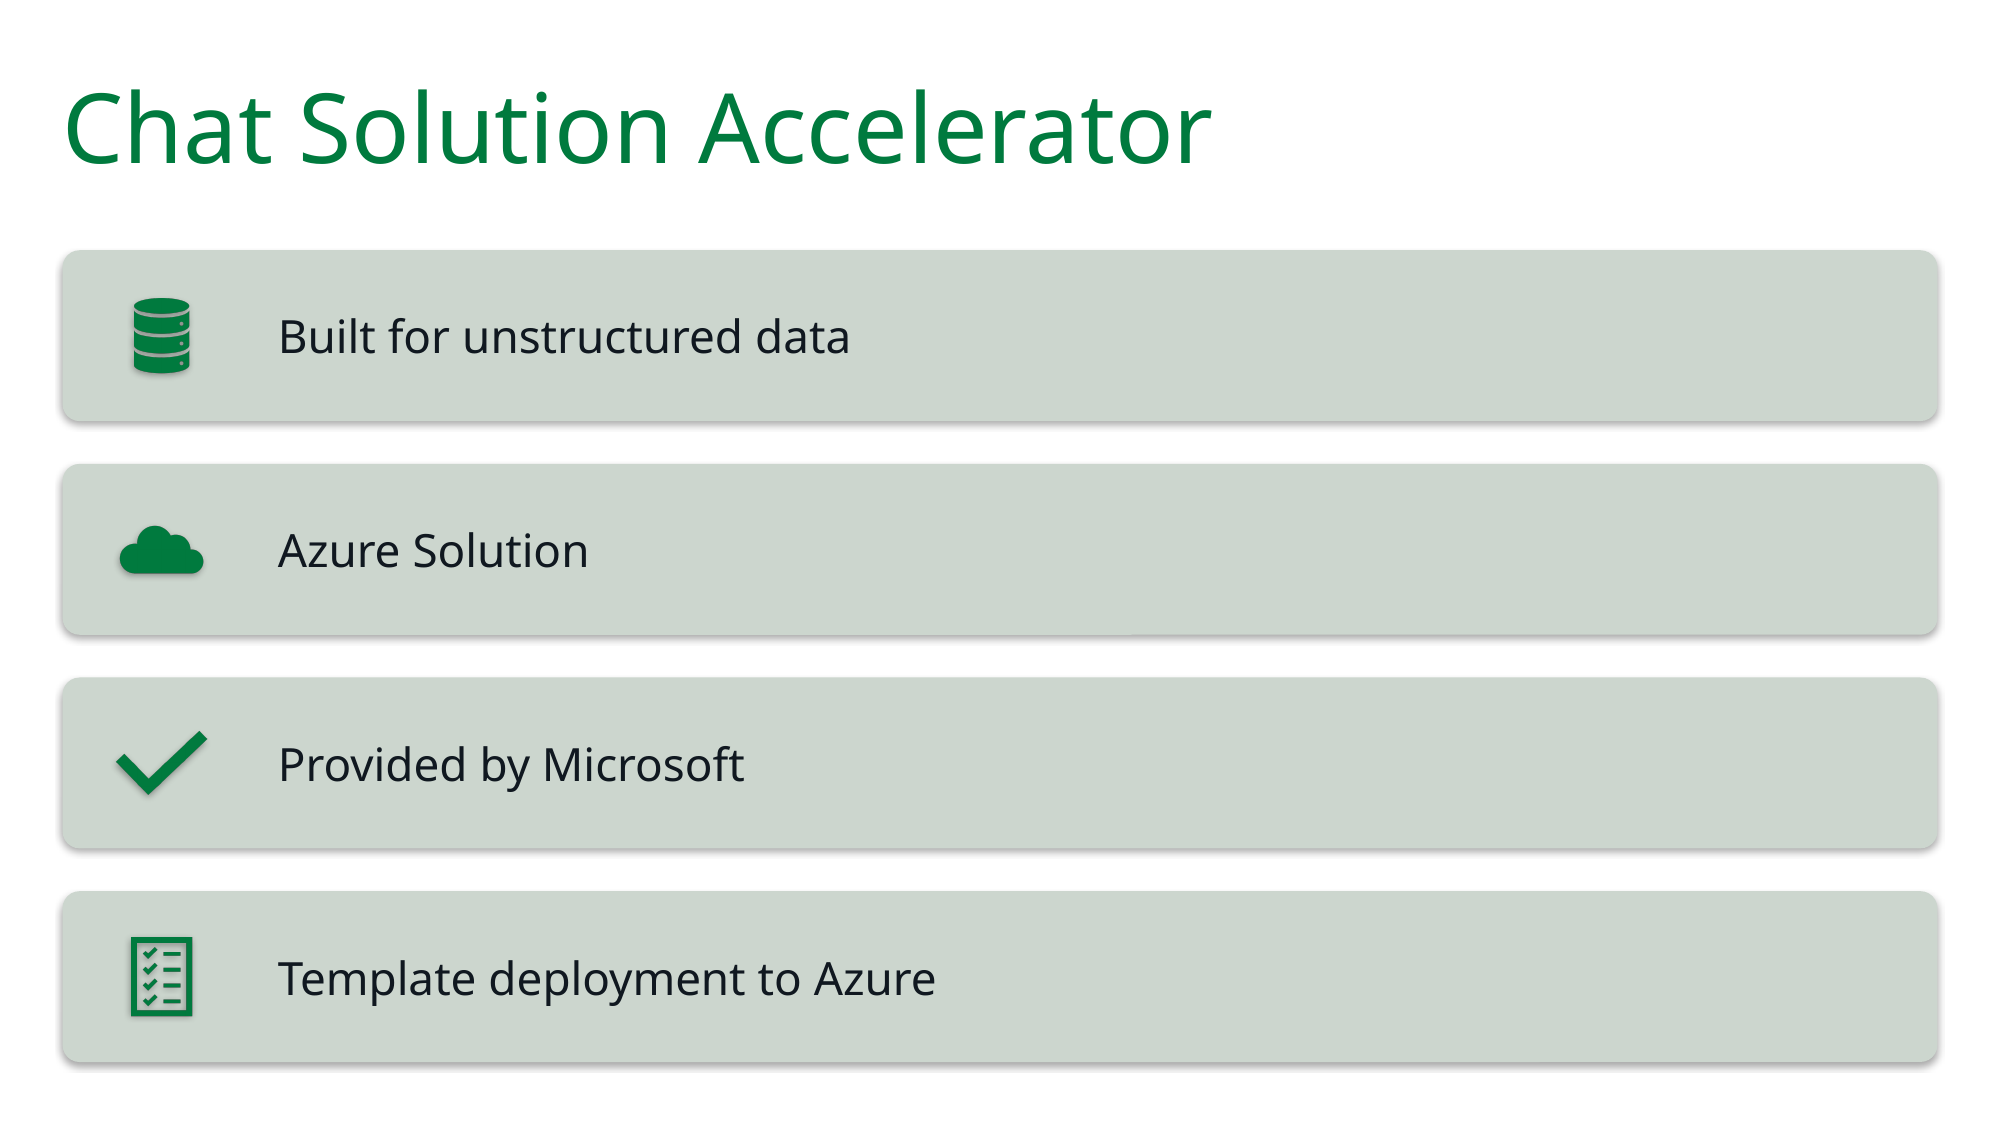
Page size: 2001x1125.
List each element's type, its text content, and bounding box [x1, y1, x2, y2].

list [62, 249, 1938, 1063]
title Chat Solution Accelerator [62, 62, 1938, 188]
